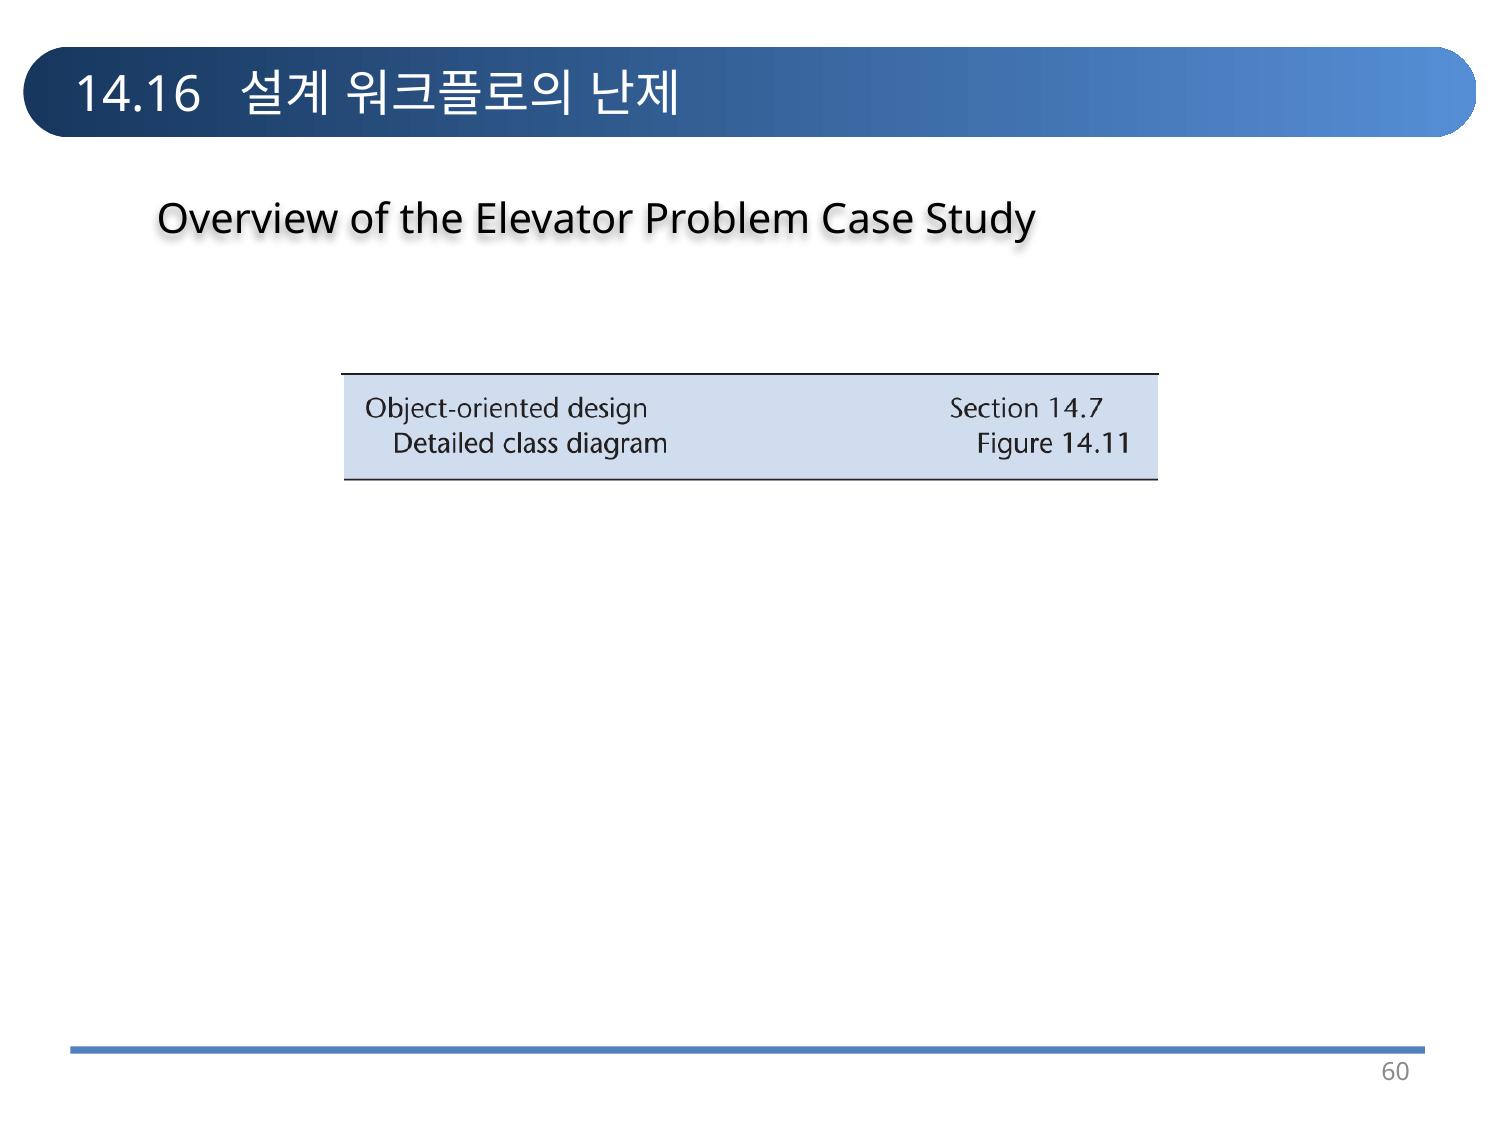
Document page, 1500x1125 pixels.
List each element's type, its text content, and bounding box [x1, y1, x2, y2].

list Overview of the Elevator Problem Case Study [60, 180, 1133, 255]
slide_number 60 [1074, 1042, 1425, 1103]
picture [340, 373, 1160, 481]
title 14.16 설계 워크플로의 난제 [59, 56, 1410, 126]
